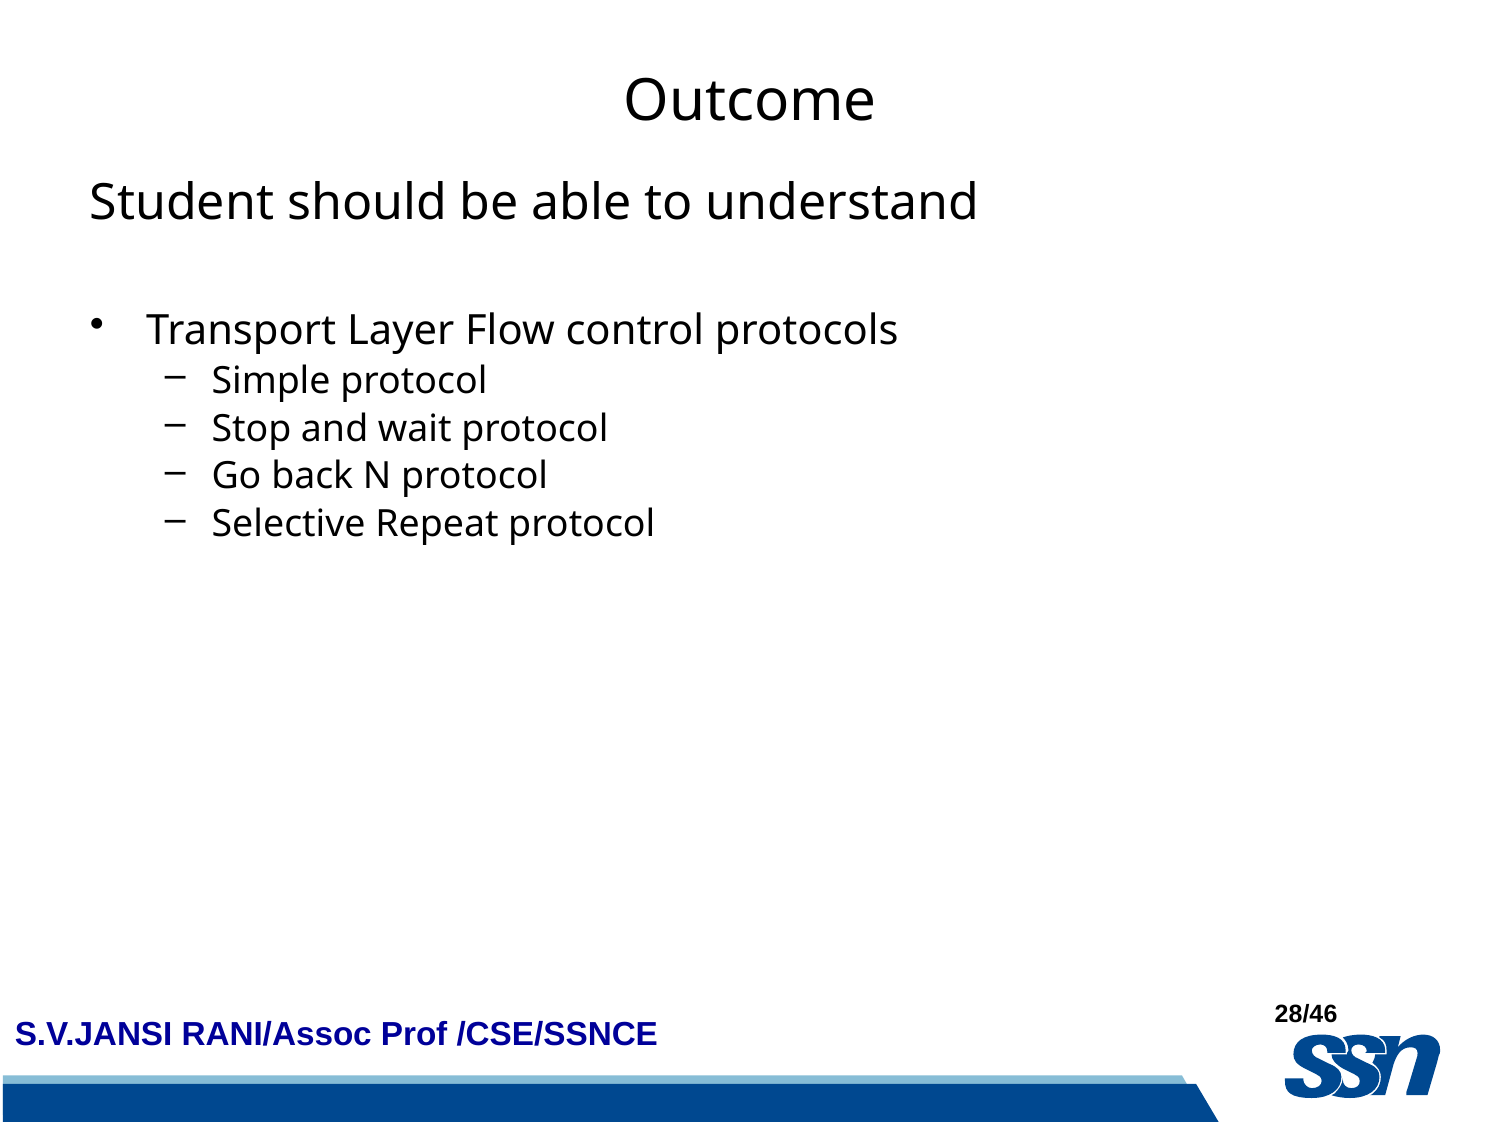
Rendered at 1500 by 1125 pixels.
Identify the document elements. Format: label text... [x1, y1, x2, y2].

list Student should be able to understand Transport Layer Flow control protocols Simple protocol Stop and wait protocol Go back N protocol Selective Repeat protocol [74, 162, 1426, 1006]
title Outcome [74, 44, 1426, 151]
